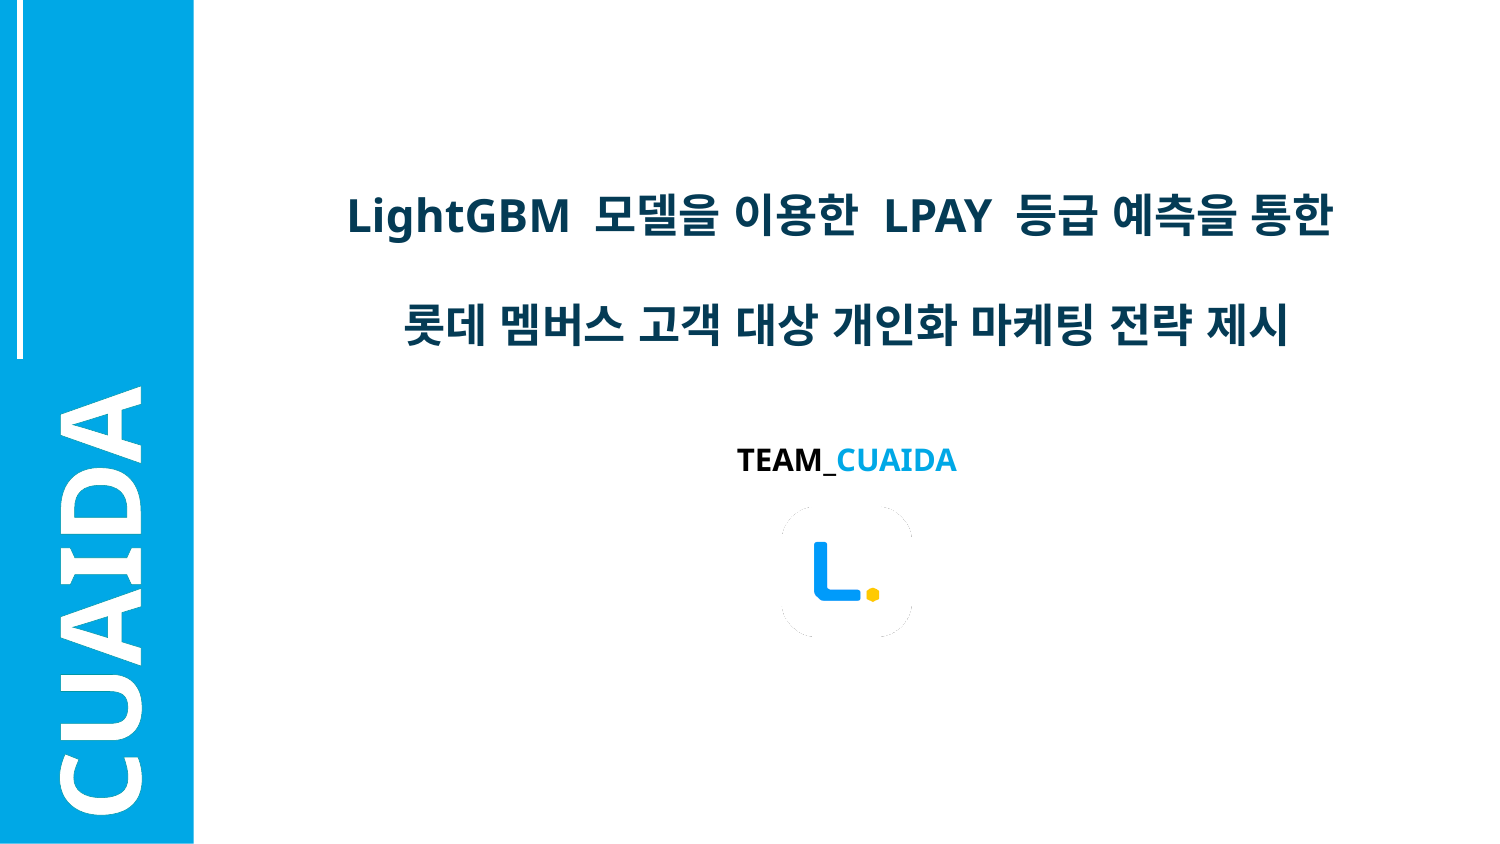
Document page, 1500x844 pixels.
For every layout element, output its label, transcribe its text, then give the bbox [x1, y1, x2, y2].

picture [781, 505, 913, 637]
text_box CUAIDA [21, 370, 172, 837]
text_box [0, 0, 194, 844]
text_box LightGBM 모델을 이용한 LPAY 등급 예측을 통한 롯데 멤버스 고객 대상 개인화 마케팅 전략 제시 [193, 179, 1500, 360]
text_box TEAM_CUAIDA [193, 433, 1500, 486]
